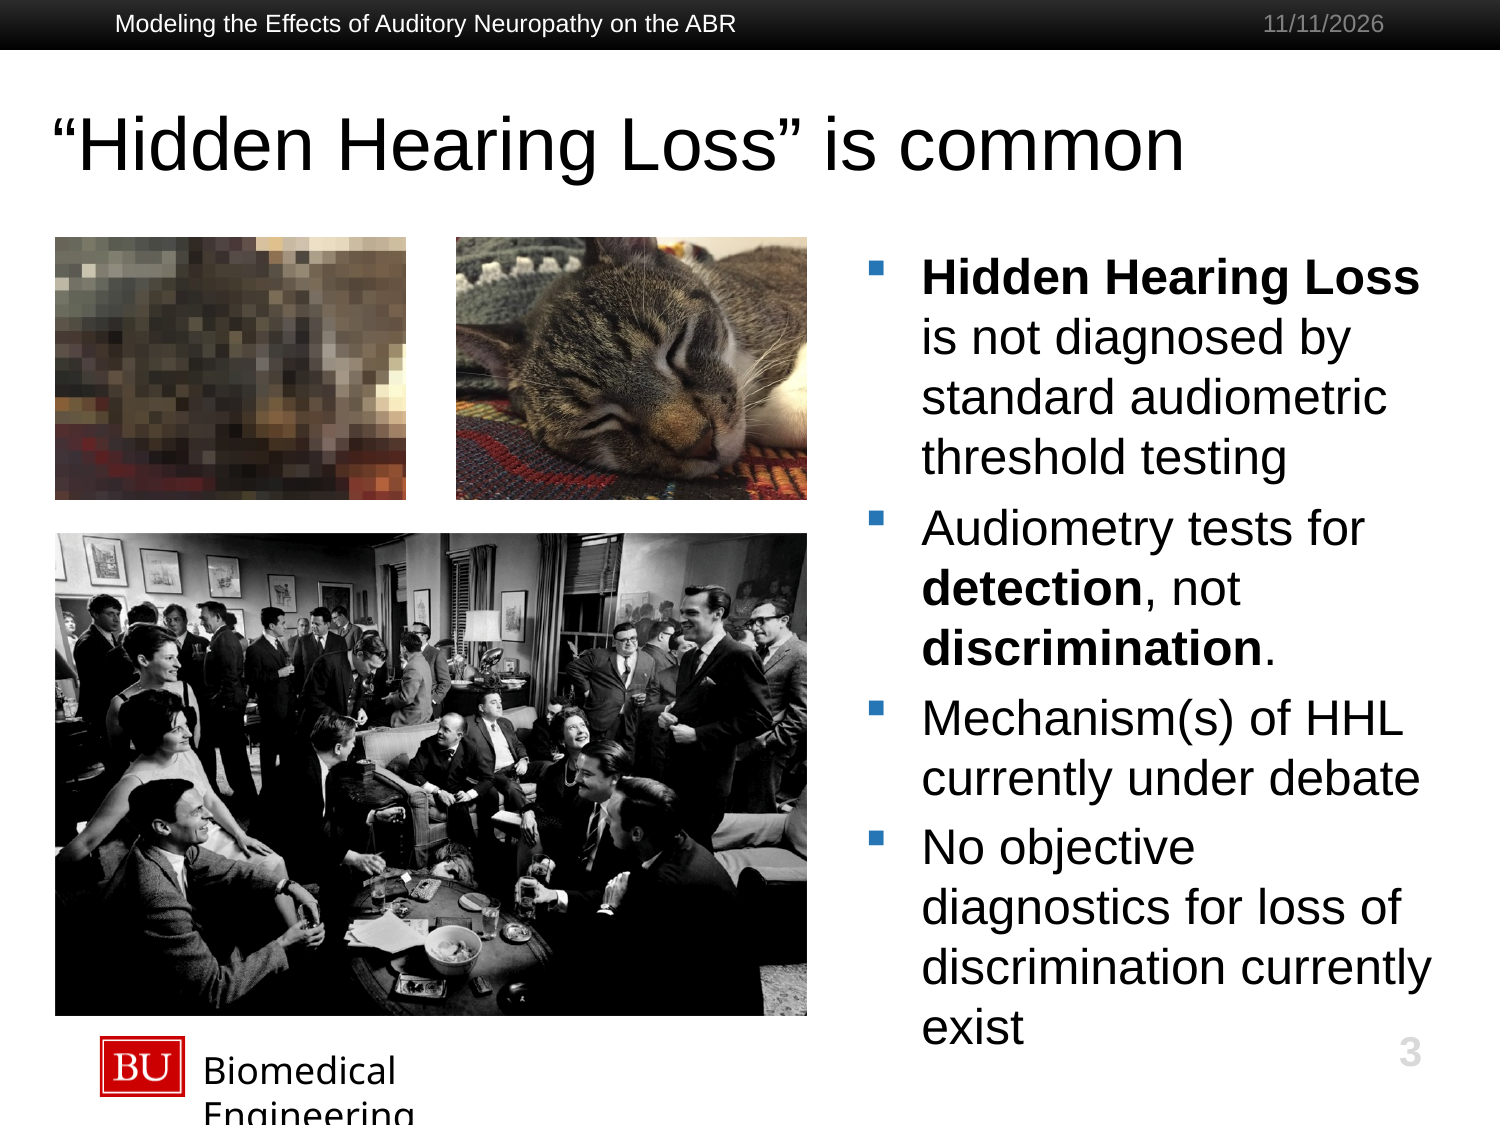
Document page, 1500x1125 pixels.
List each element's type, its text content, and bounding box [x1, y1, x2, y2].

footer Modeling the Effects of Auditory Neuropathy on the ABR [99, 0, 938, 51]
picture [55, 237, 406, 501]
list Hidden Hearing Loss is not diagnosed by standard audiometric threshold testing Audiometry tests for detection, not discrimination. Mechanism(s) of HHL currently under debate No objective diagnostics for loss of discrimination currently exist [849, 237, 1463, 1100]
slide_number 3 [1199, 1024, 1438, 1092]
picture [455, 237, 807, 501]
picture [99, 1036, 188, 1097]
picture [55, 533, 807, 1016]
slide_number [999, 0, 1401, 51]
title “Hidden Hearing Loss” is common [37, 87, 1400, 200]
